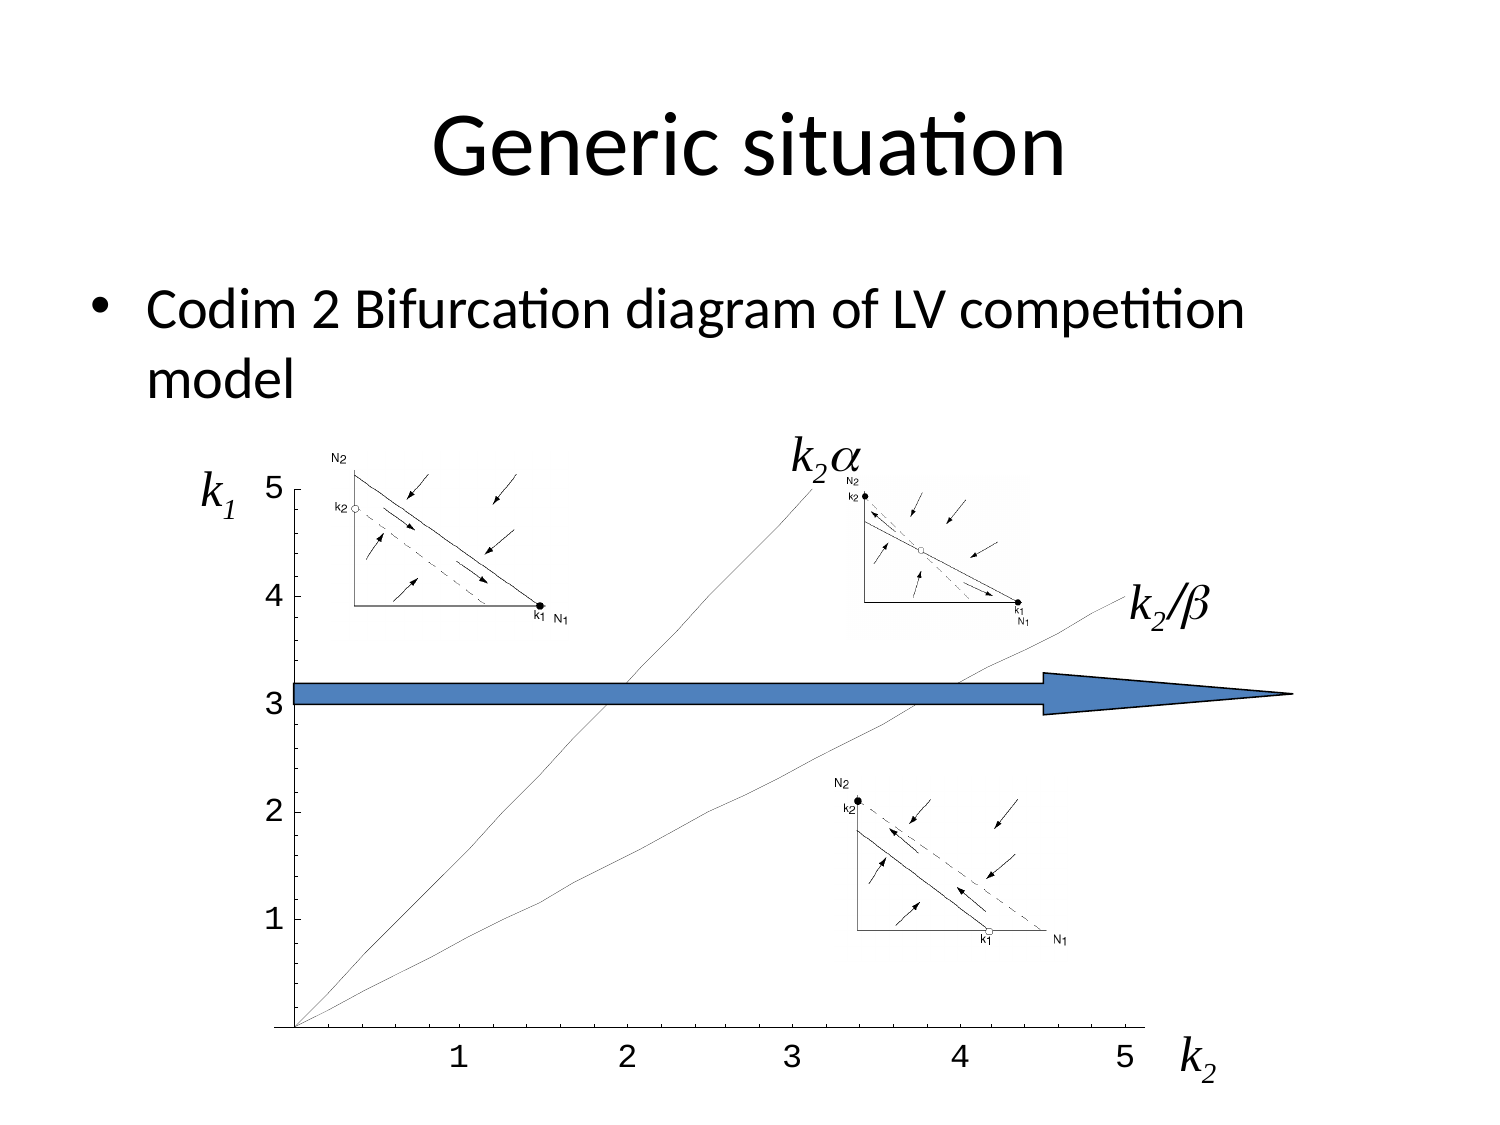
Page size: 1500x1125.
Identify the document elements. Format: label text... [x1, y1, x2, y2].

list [331, 451, 569, 642]
title Generic situation [75, 45, 1425, 233]
text_box k1 [185, 449, 369, 533]
text_box [1196, 685, 1294, 702]
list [834, 776, 1069, 962]
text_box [845, 475, 1030, 641]
picture [223, 475, 1193, 1072]
list Codim 2 Bifurcation diagram of LV competition model [75, 262, 1411, 465]
text_box k2 [1164, 1013, 1348, 1097]
text_box k2/b [1196, 561, 1322, 645]
text_box k2a [775, 413, 959, 473]
